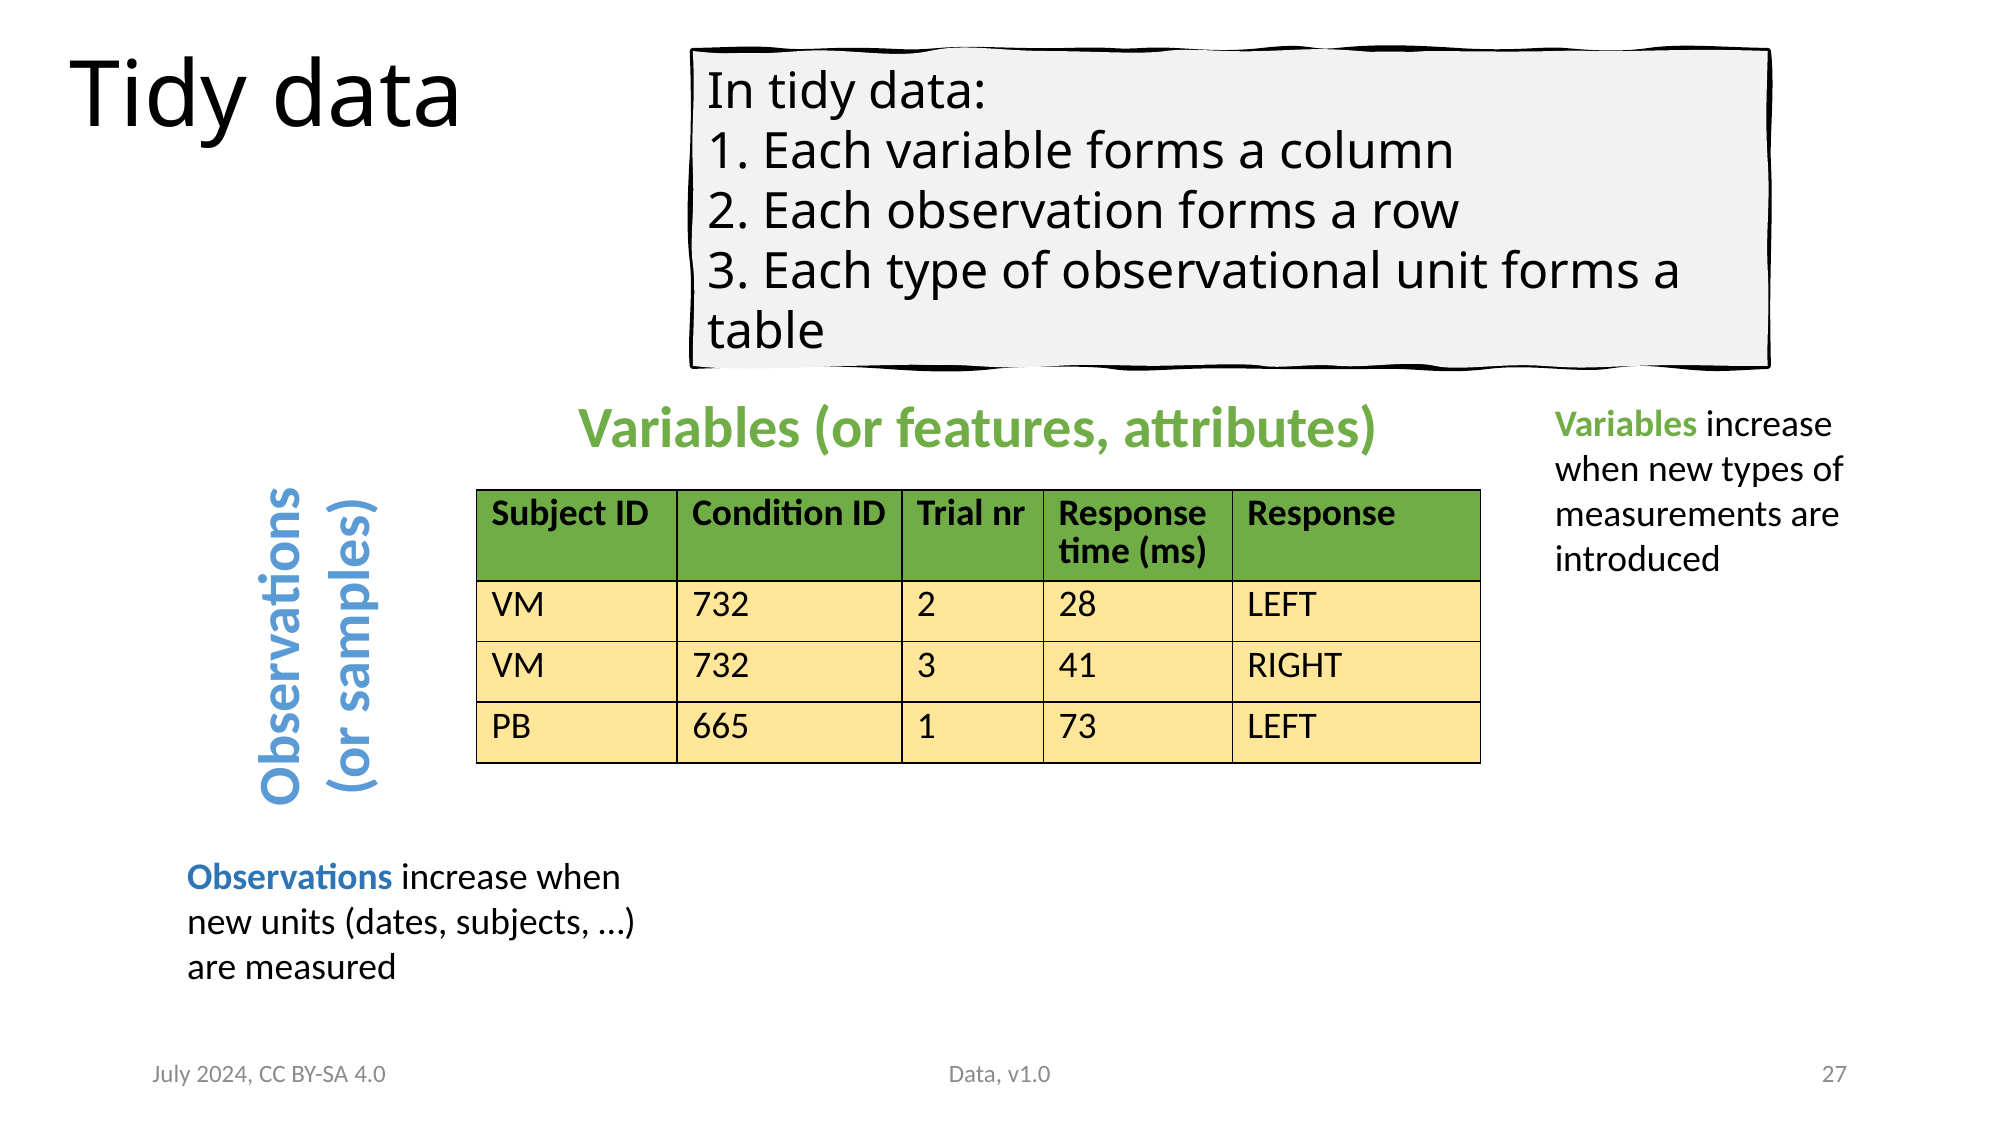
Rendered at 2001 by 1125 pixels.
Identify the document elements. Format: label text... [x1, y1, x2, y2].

table_cell VM [477, 642, 676, 701]
table_cell 732 [678, 582, 901, 641]
text_box Observations increase when new units (dates, subjects, …) are measured [172, 844, 655, 994]
table_cell 732 [678, 642, 901, 701]
text_box Observations (or samples) [233, 451, 389, 842]
text_box Variables (or features, attributes) [453, 382, 1504, 467]
title Tidy data [55, 23, 1934, 172]
table_cell 3 [903, 642, 1043, 701]
table_header Response [1233, 491, 1480, 580]
table_header Trial nr [903, 491, 1043, 580]
table_cell LEFT [1233, 703, 1480, 762]
table_cell RIGHT [1233, 642, 1480, 701]
table_cell 665 [678, 703, 901, 762]
table_cell 41 [1044, 642, 1232, 701]
table_cell LEFT [1233, 582, 1480, 641]
table_header Condition ID [678, 491, 901, 580]
slide_number 27 [1412, 1042, 1863, 1103]
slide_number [137, 1042, 588, 1103]
text_box In tidy data: 1. Each variable forms a column 2. Each observation forms a row 3. Each type of observational unit forms a table [690, 47, 1770, 369]
table_cell PB [477, 703, 676, 762]
table_cell VM [477, 582, 676, 641]
table_cell 73 [1044, 703, 1232, 762]
footer Data, v1.0 [662, 1042, 1338, 1103]
table_cell 1 [903, 703, 1043, 762]
text_box Variables increase when new types of measurements are introduced [1540, 391, 1934, 587]
table_header Response time (ms) [1044, 491, 1232, 580]
table_cell 28 [1044, 582, 1232, 641]
table_cell 2 [903, 582, 1043, 641]
table_header Subject ID [477, 491, 676, 580]
